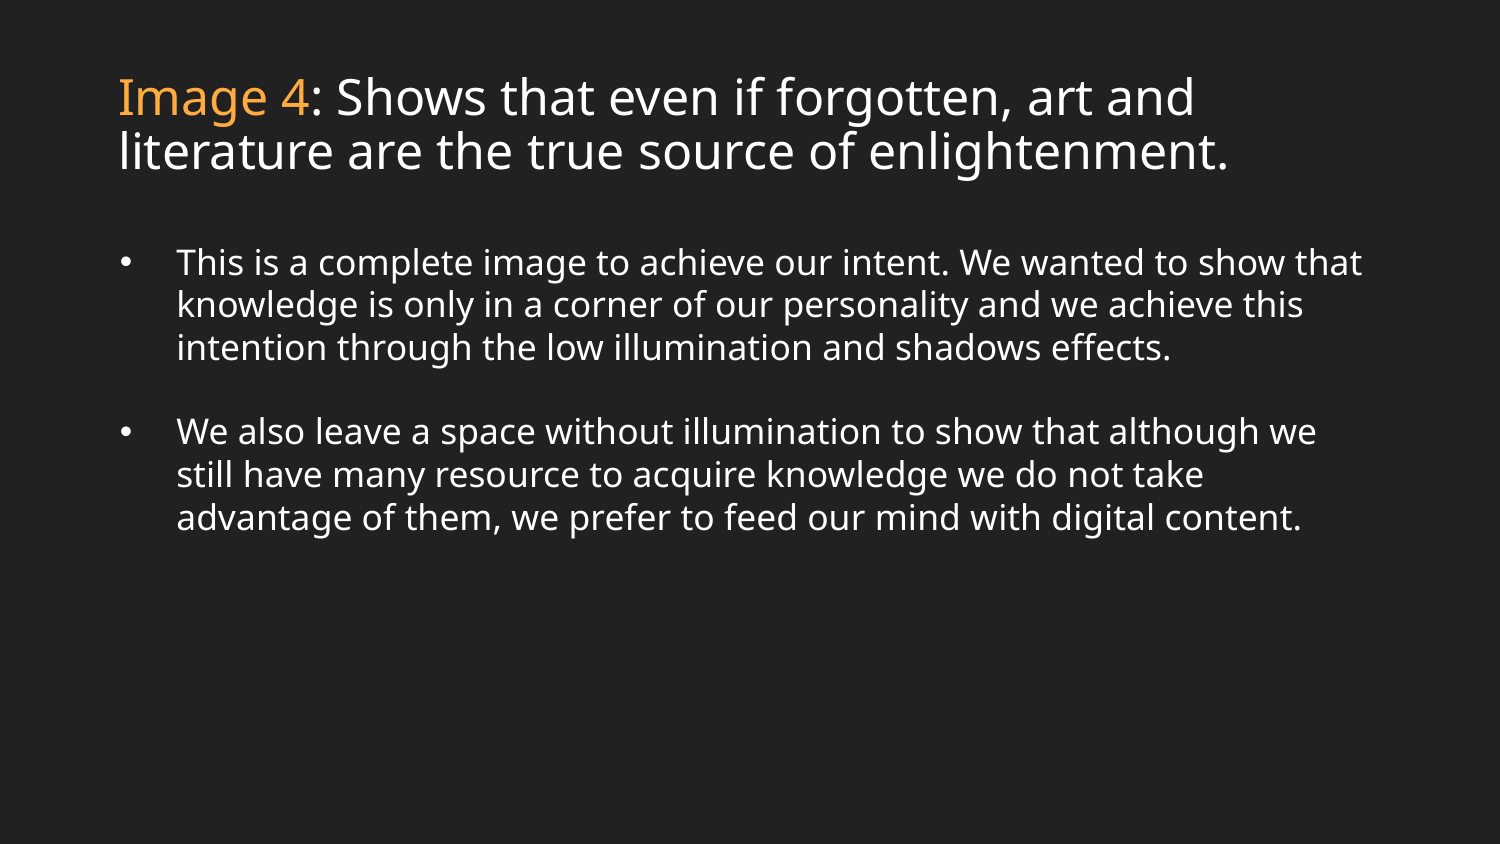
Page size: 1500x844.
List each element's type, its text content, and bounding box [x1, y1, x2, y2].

title Image 4: Shows that even if forgotten, art and literature are the true source of enlightenment. [103, 44, 1397, 208]
list This is a complete image to achieve our intent. We wanted to show that knowledge is only in a corner of our personality and we achieve this intention through the low illumination and shadows effects. We also leave a space without illumination to show that although we still have many resource to acquire knowledge we do not take advantage of them, we prefer to feed our mind with digital content. [104, 224, 1399, 760]
